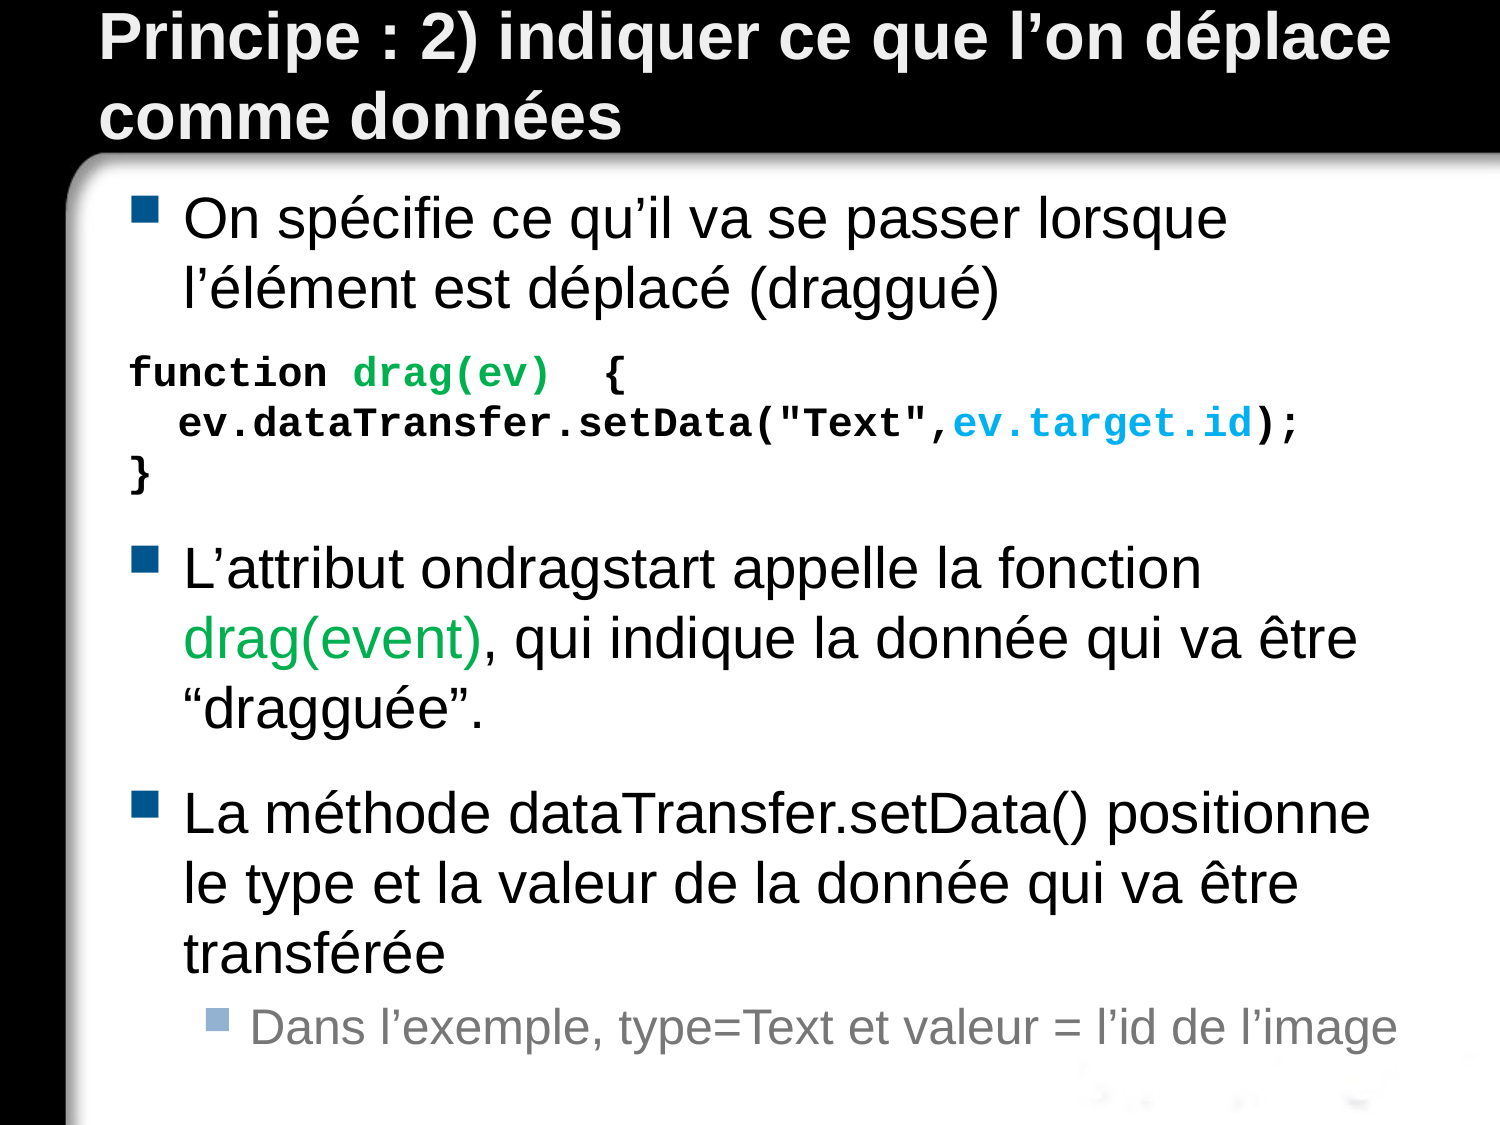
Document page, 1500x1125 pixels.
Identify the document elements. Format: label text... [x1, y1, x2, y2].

picture [0, 0, 1500, 1125]
title Principe : 2) indiquer ce que l’on déplace comme données [83, 28, 1472, 117]
list On spécifie ce qu’il va se passer lorsque l’élément est déplacé (draggué) function drag(ev) { ev.dataTransfer.setData("Text",ev.target.id); } L’attribut ondragstart appelle la fonction drag(event), qui indique la donnée qui va être “dragguée”. La méthode dataTransfer.setData() positionne le type et la valeur de la donnée qui va être transférée Dans l’exemple, type=Text et valeur = l’id de l’image [112, 172, 1426, 948]
